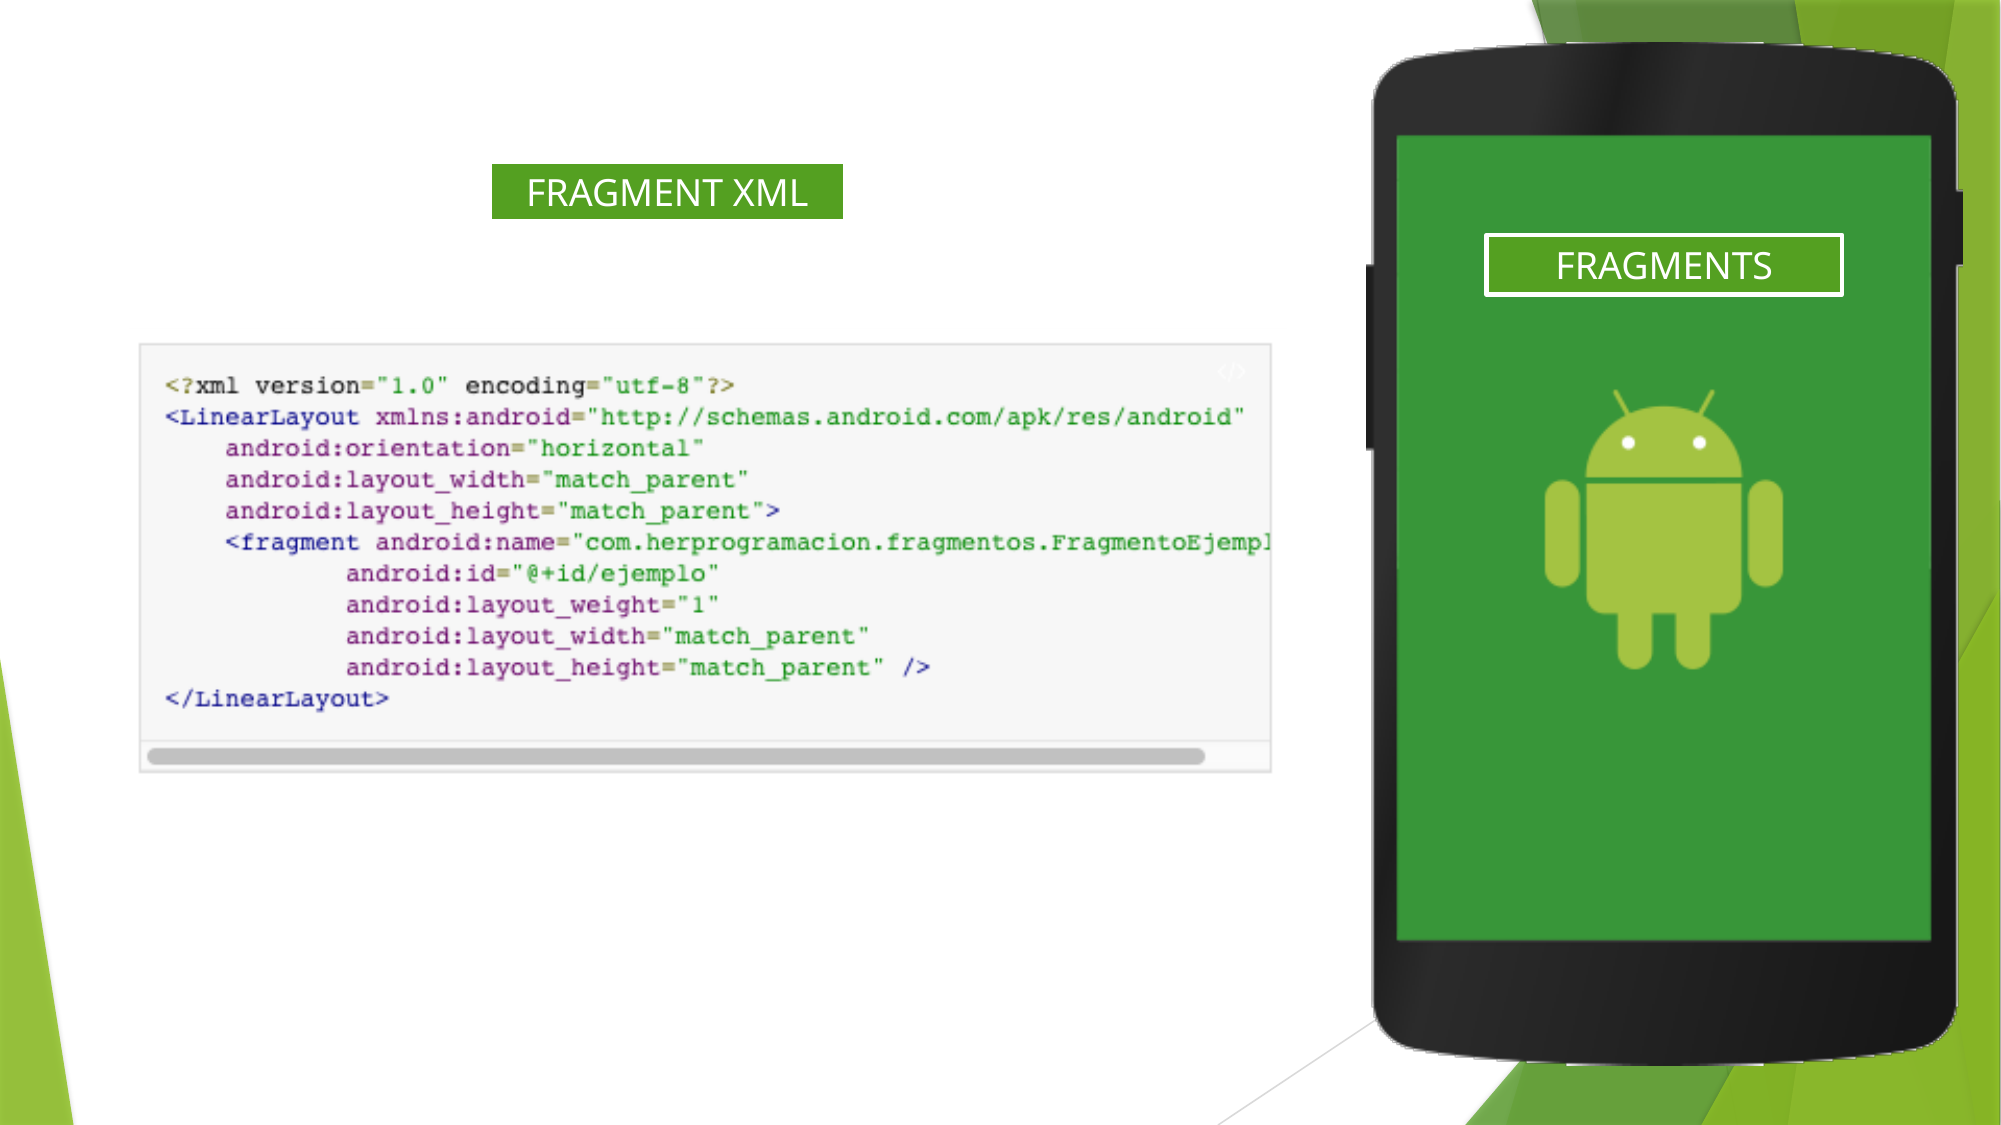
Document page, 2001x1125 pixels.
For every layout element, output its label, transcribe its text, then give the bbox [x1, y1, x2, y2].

picture [1365, 42, 1963, 1067]
picture [129, 326, 1287, 783]
text_box FRAGMENT XML [487, 160, 847, 224]
